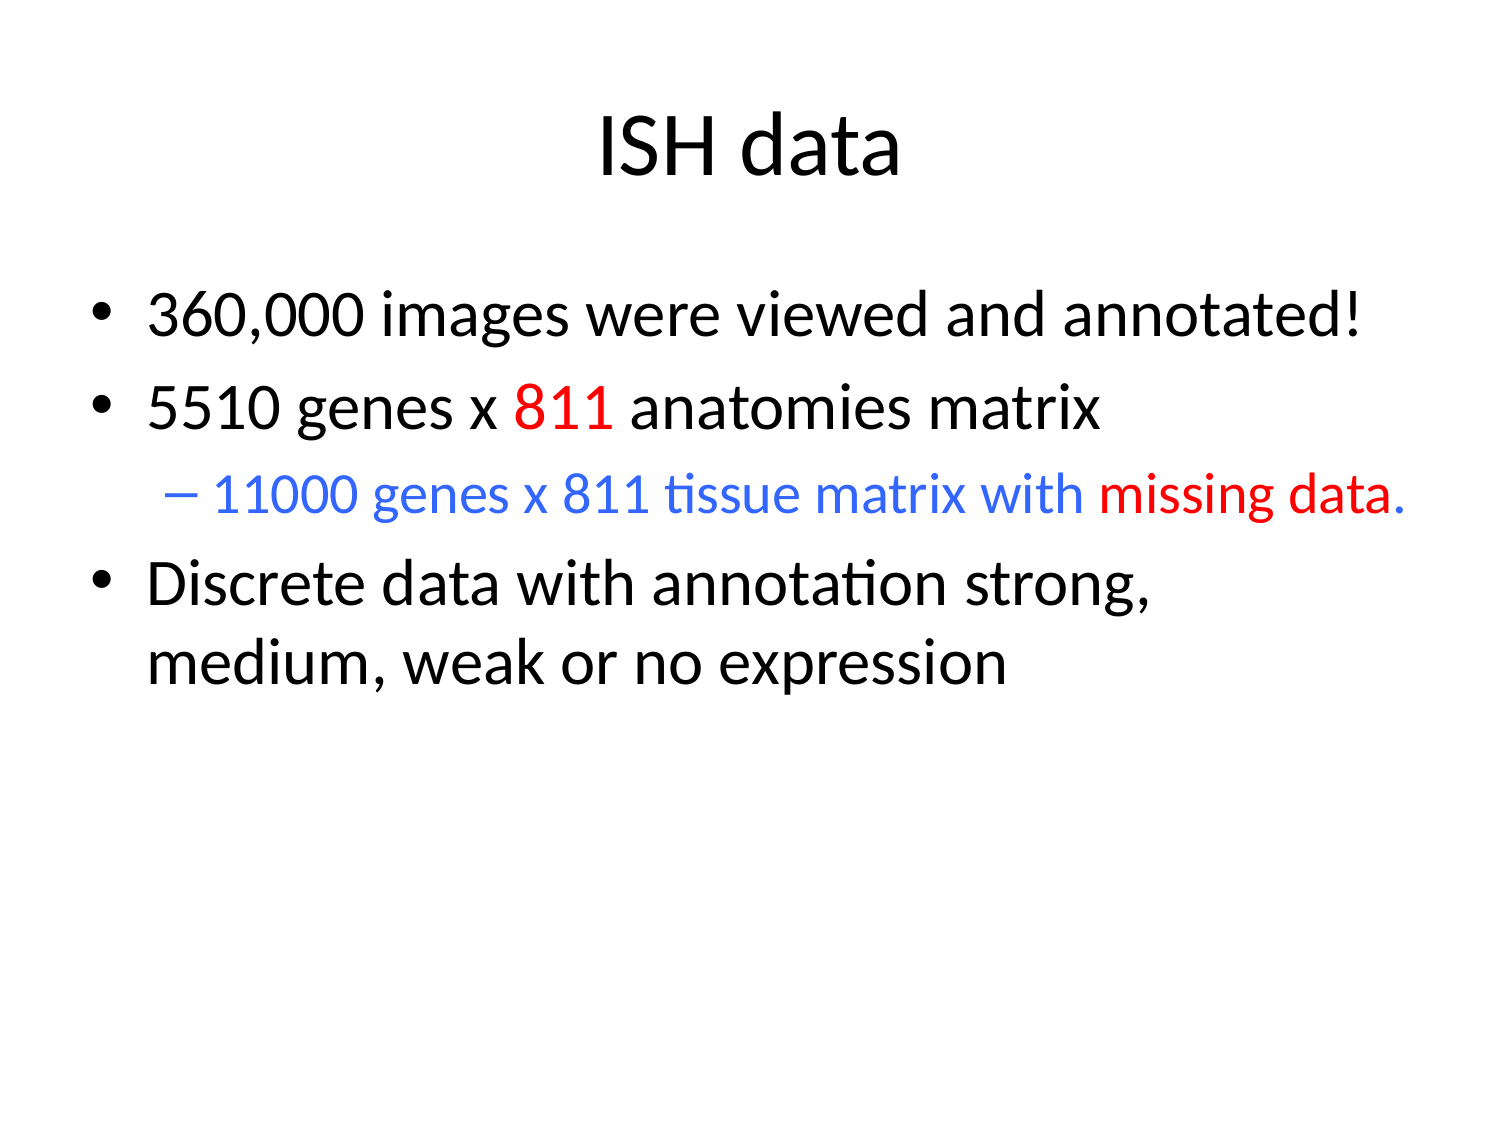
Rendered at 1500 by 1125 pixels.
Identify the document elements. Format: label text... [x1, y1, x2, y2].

list 360,000 images were viewed and annotated! 5510 genes x 811 anatomies matrix 11000 genes x 811 tissue matrix with missing data. Discrete data with annotation strong, medium, weak or no expression [75, 262, 1425, 1005]
title ISH data [75, 45, 1425, 233]
